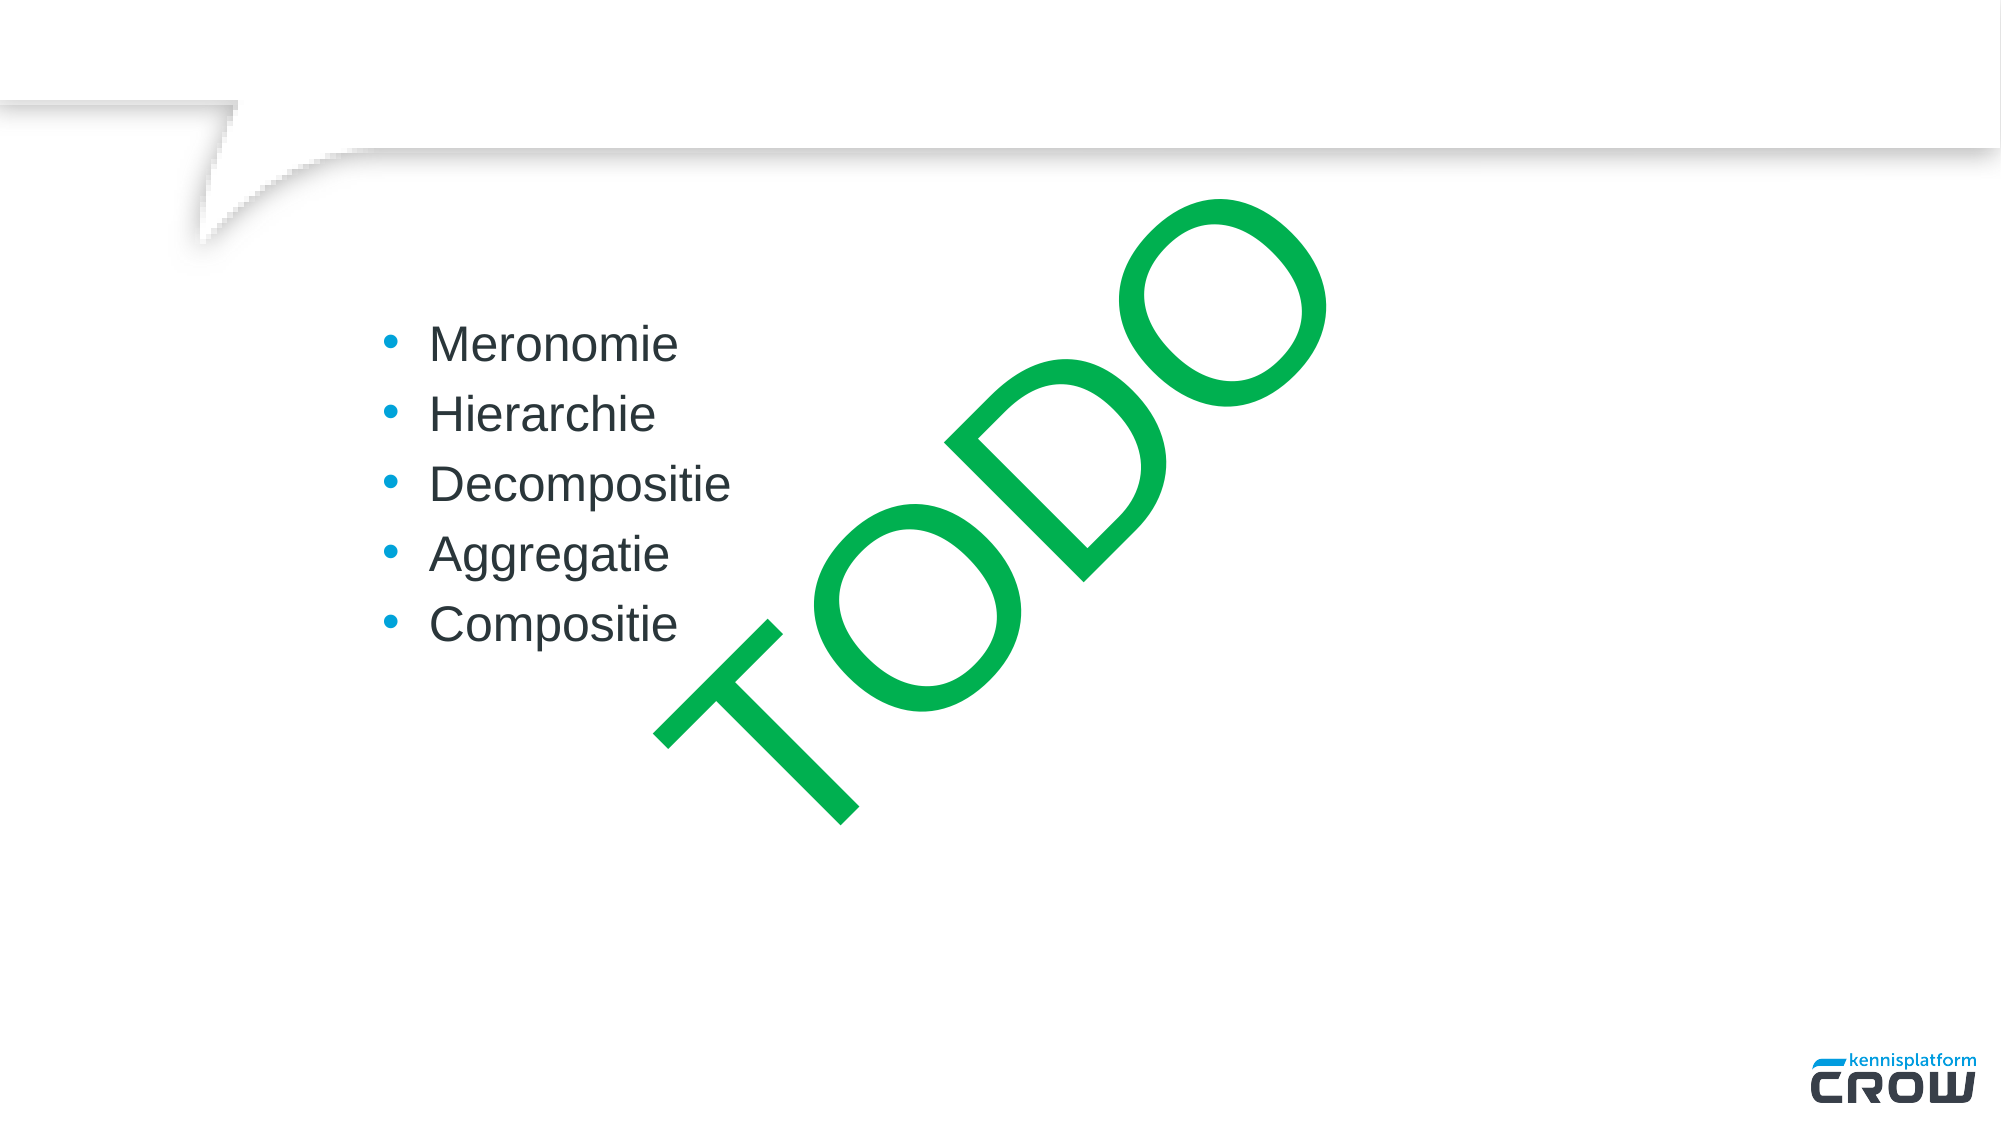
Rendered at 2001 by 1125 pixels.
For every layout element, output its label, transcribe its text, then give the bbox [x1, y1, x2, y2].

picture [1919, 1053, 1938, 1063]
text_box TODO [569, 45, 1459, 935]
text_box Meronomie Hierarchie Decompositie Aggregatie Compositie [367, 303, 1864, 950]
picture [1811, 1053, 1976, 1103]
picture [1943, 1053, 1976, 1059]
